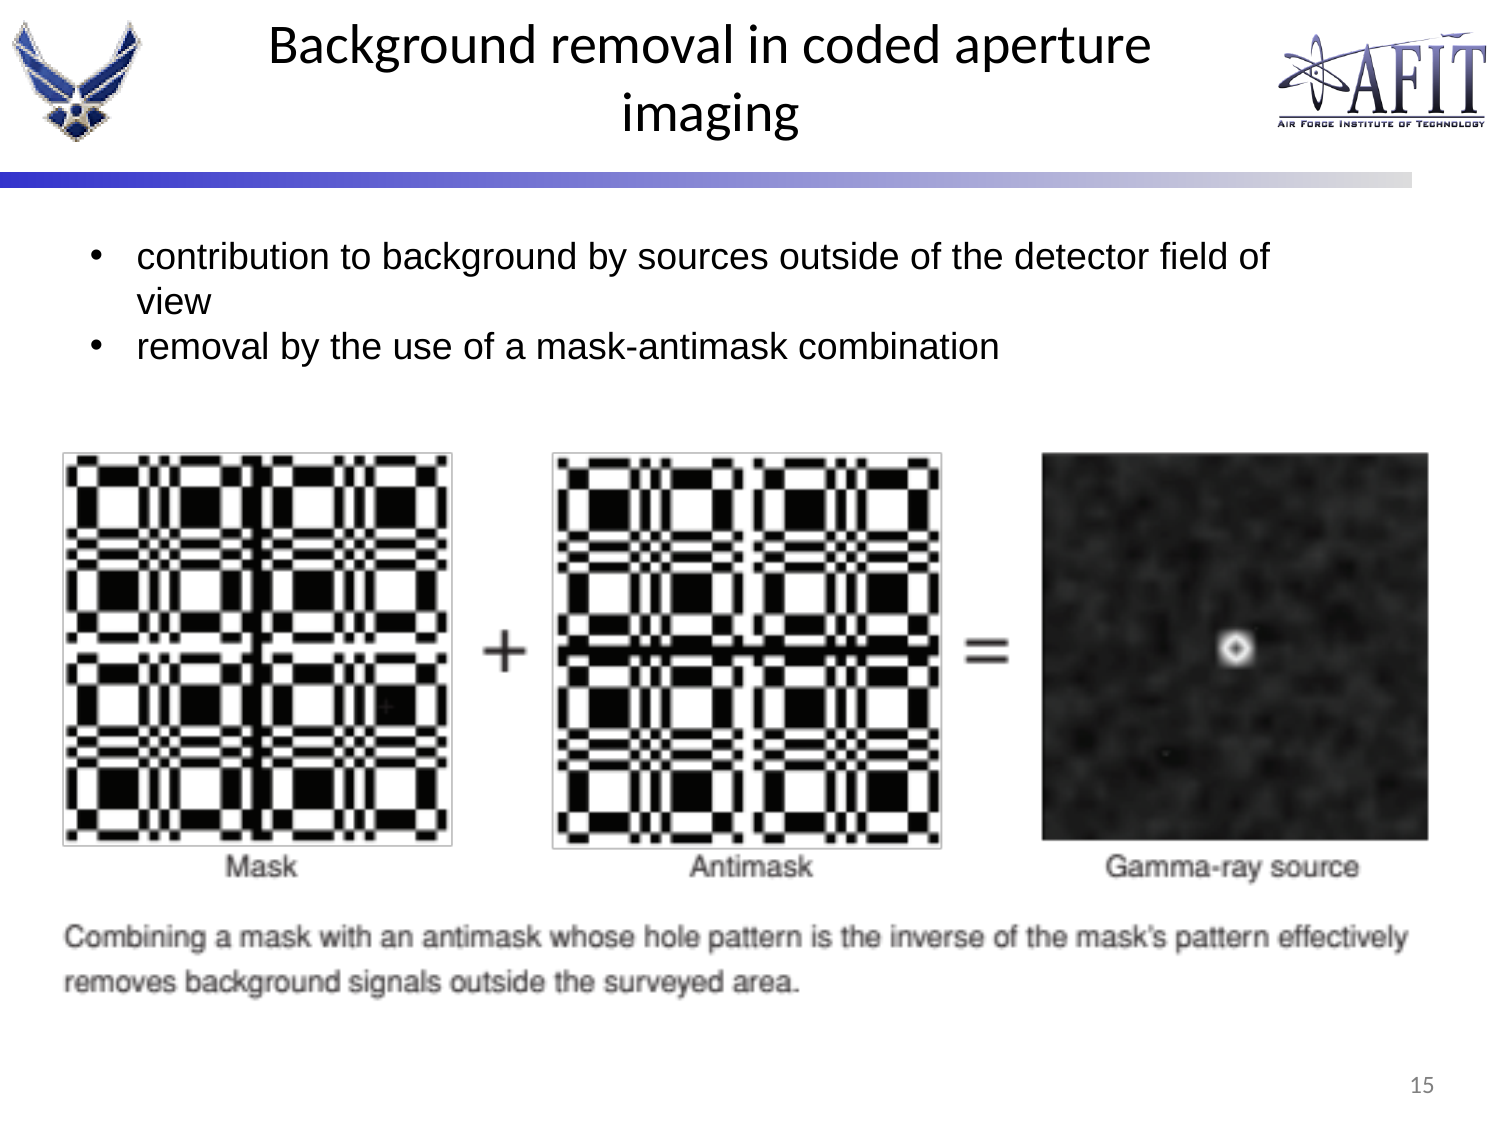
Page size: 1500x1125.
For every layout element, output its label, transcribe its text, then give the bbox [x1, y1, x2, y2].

picture [0, 12, 163, 153]
slide_number 14 [1337, 1062, 1450, 1105]
picture [49, 437, 1438, 1013]
title Background removal in coded aperture imaging [166, 0, 1255, 151]
text_box contribution to background by sources outside of the detector field of view removal by the use of a mask-antimask combination [75, 224, 1313, 375]
